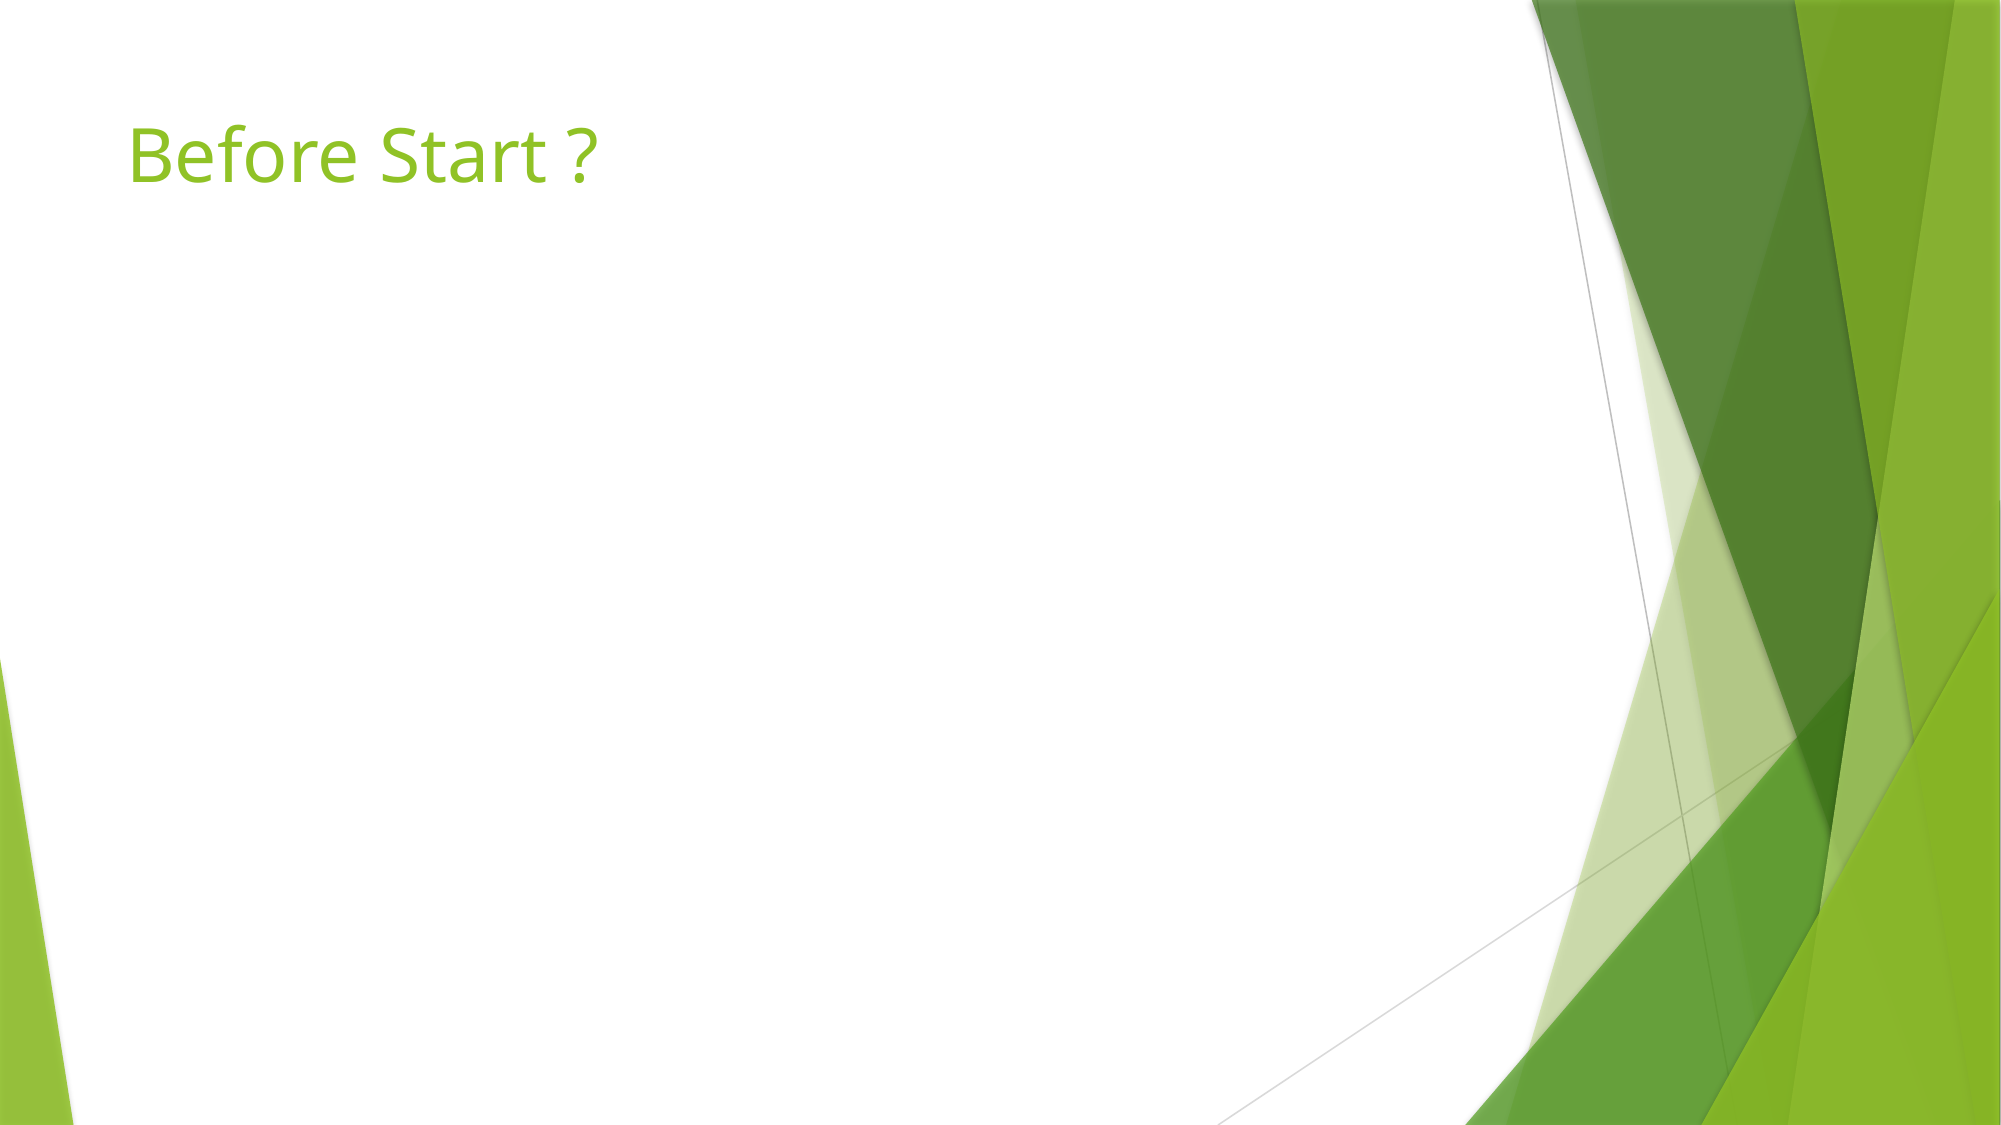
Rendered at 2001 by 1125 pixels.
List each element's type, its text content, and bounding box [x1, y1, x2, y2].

title Before Start ? [111, 99, 1522, 317]
